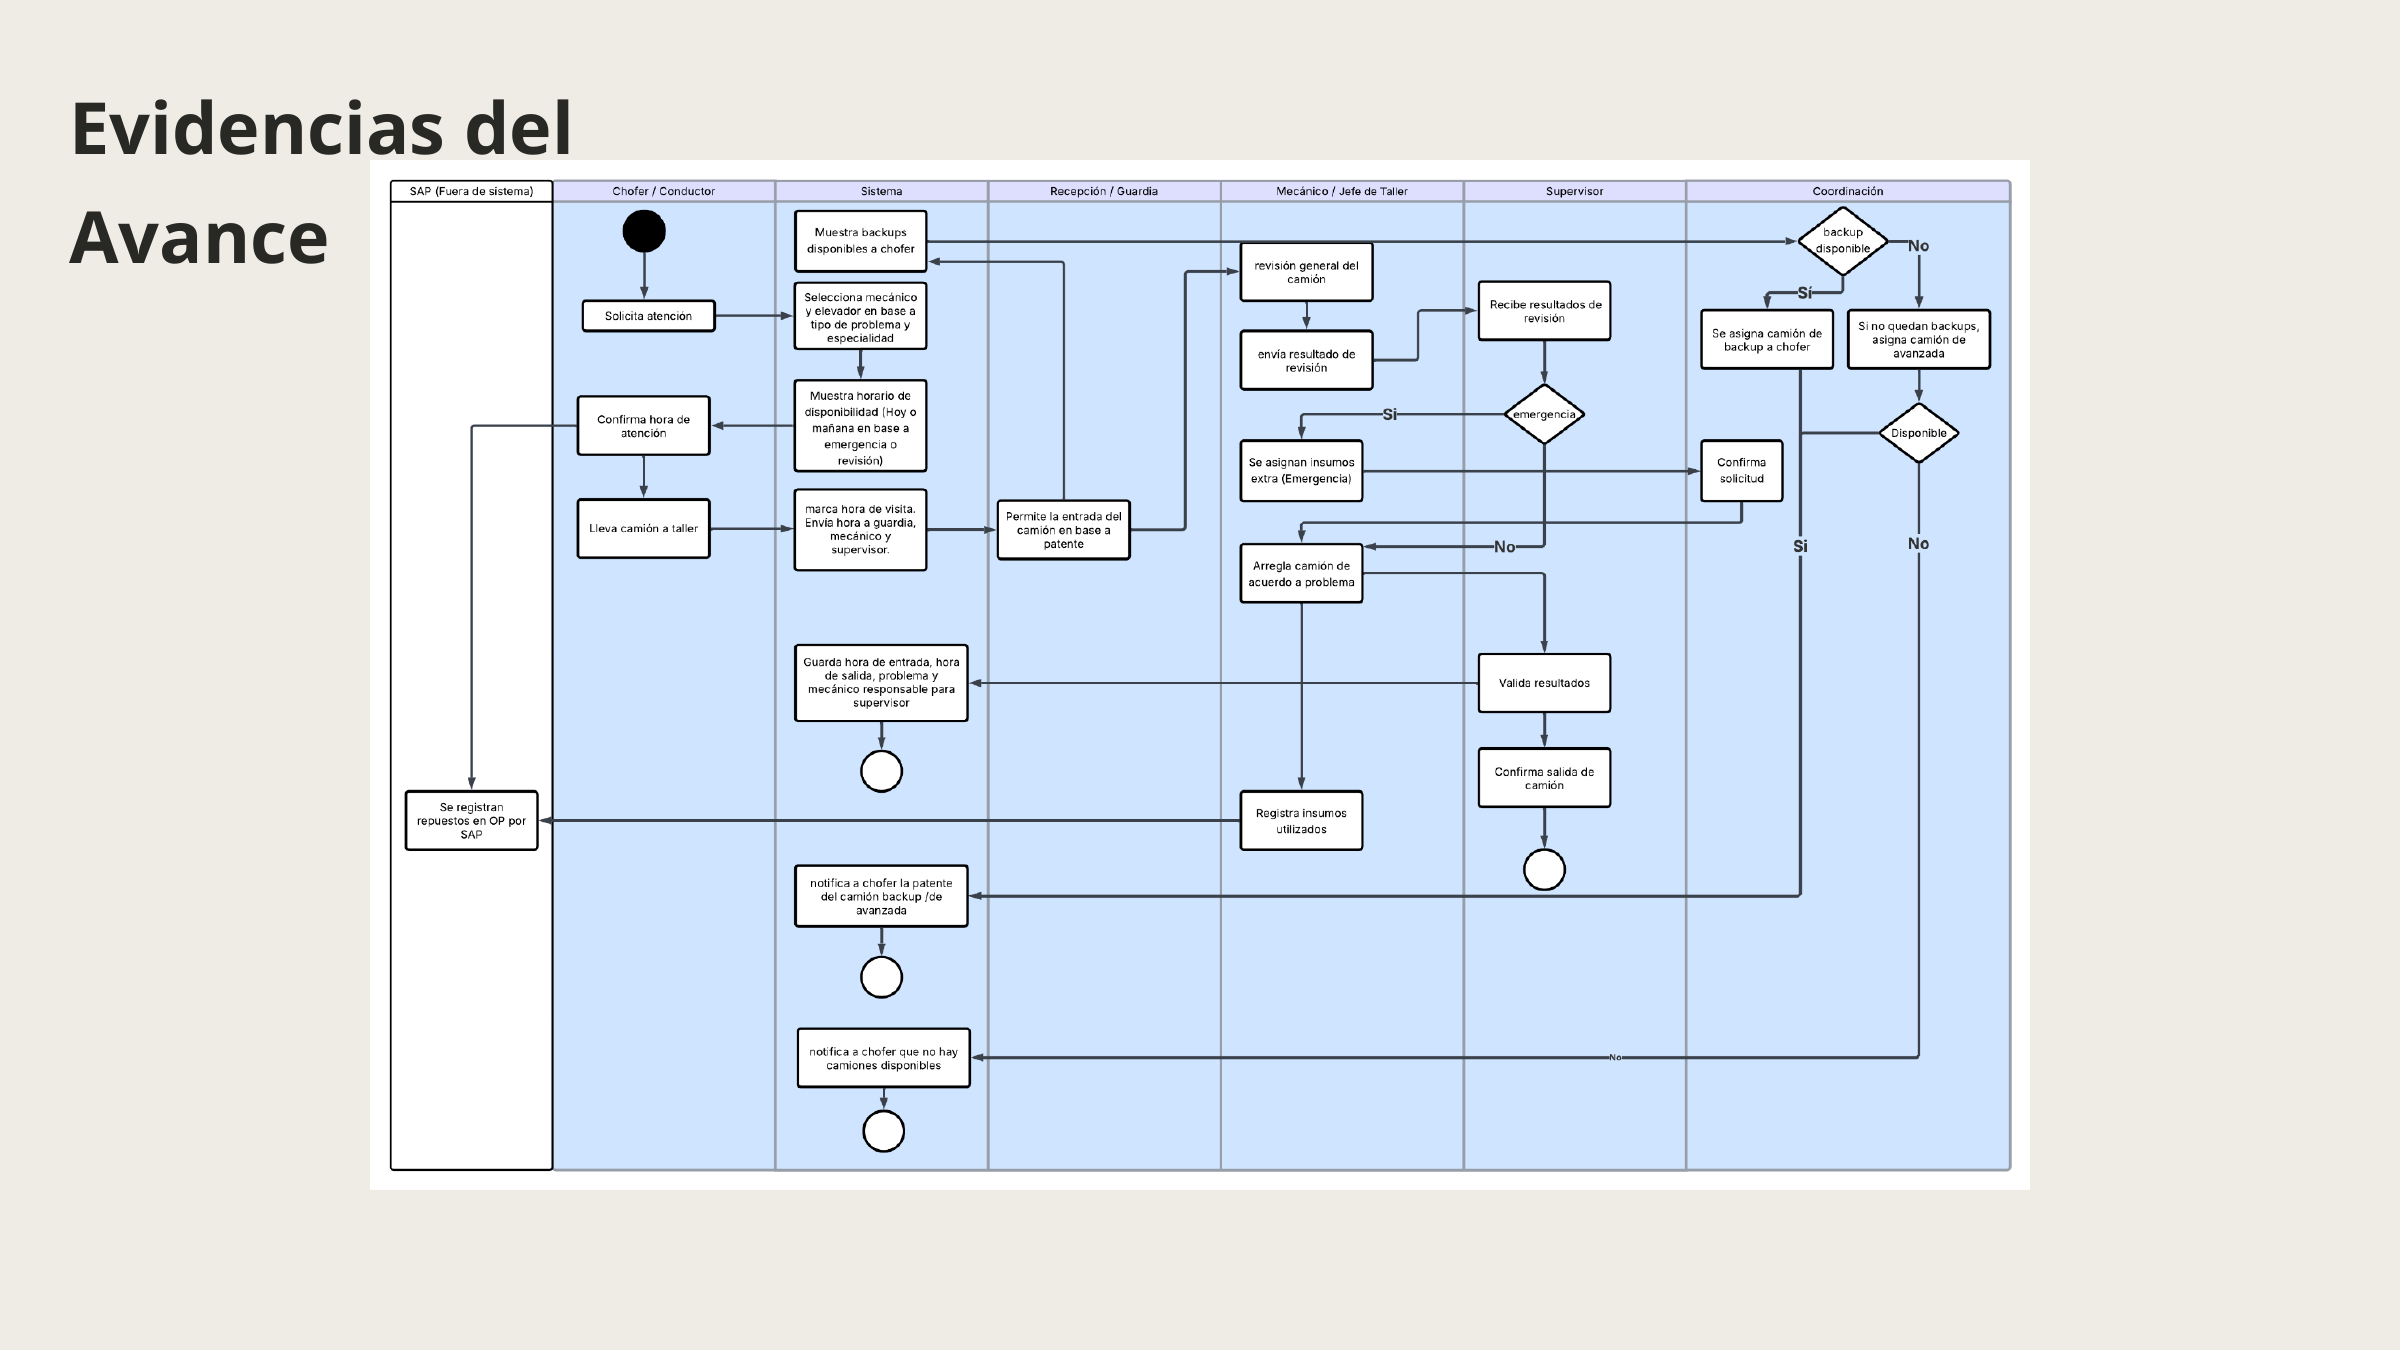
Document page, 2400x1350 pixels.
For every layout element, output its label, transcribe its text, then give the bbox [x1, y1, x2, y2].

text_box Evidencias del Avance [69, 60, 798, 152]
picture [370, 159, 2030, 1191]
